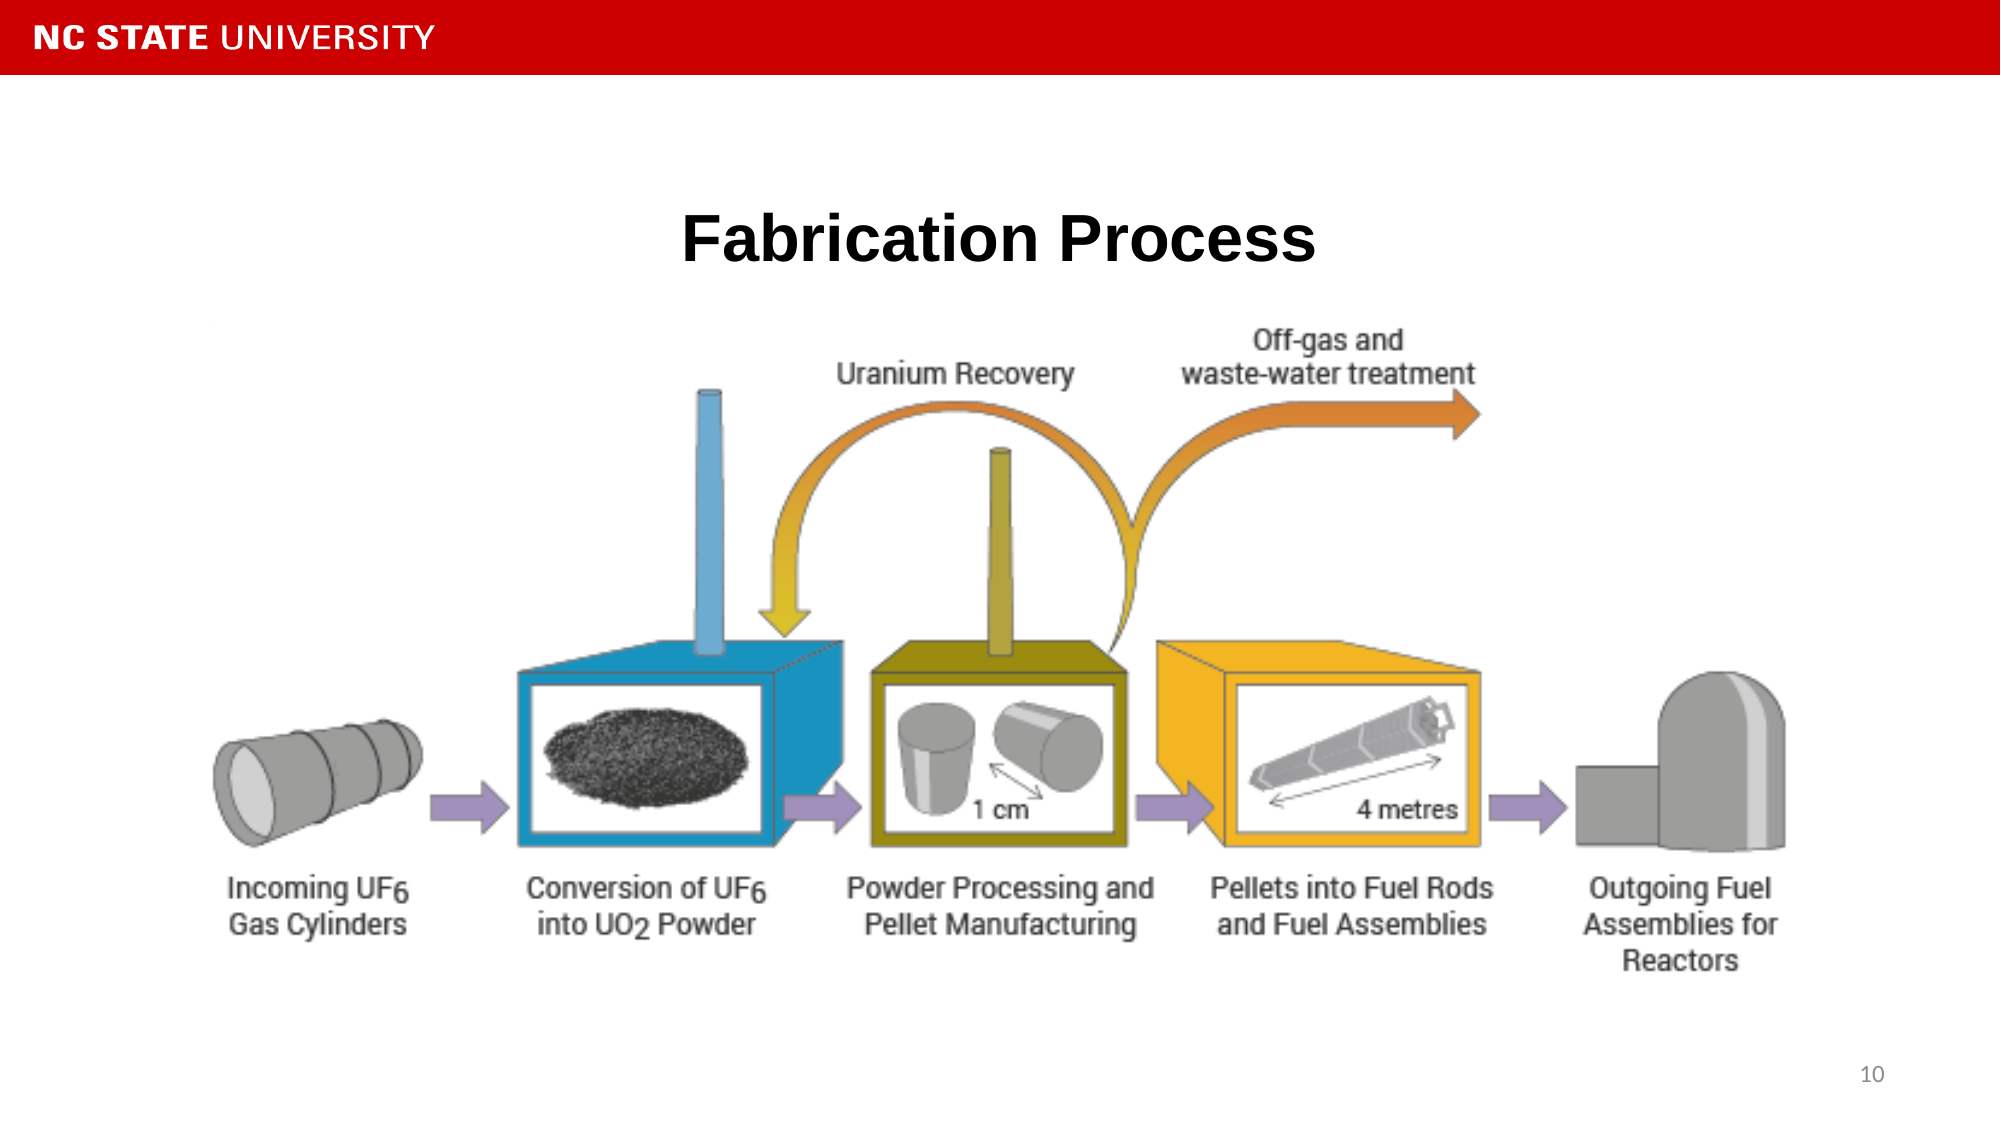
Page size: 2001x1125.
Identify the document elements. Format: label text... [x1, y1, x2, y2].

picture [208, 322, 1792, 975]
title Fabrication Process [99, 147, 1900, 323]
slide_number 10 [1433, 1042, 1900, 1103]
picture [0, 0, 2000, 75]
